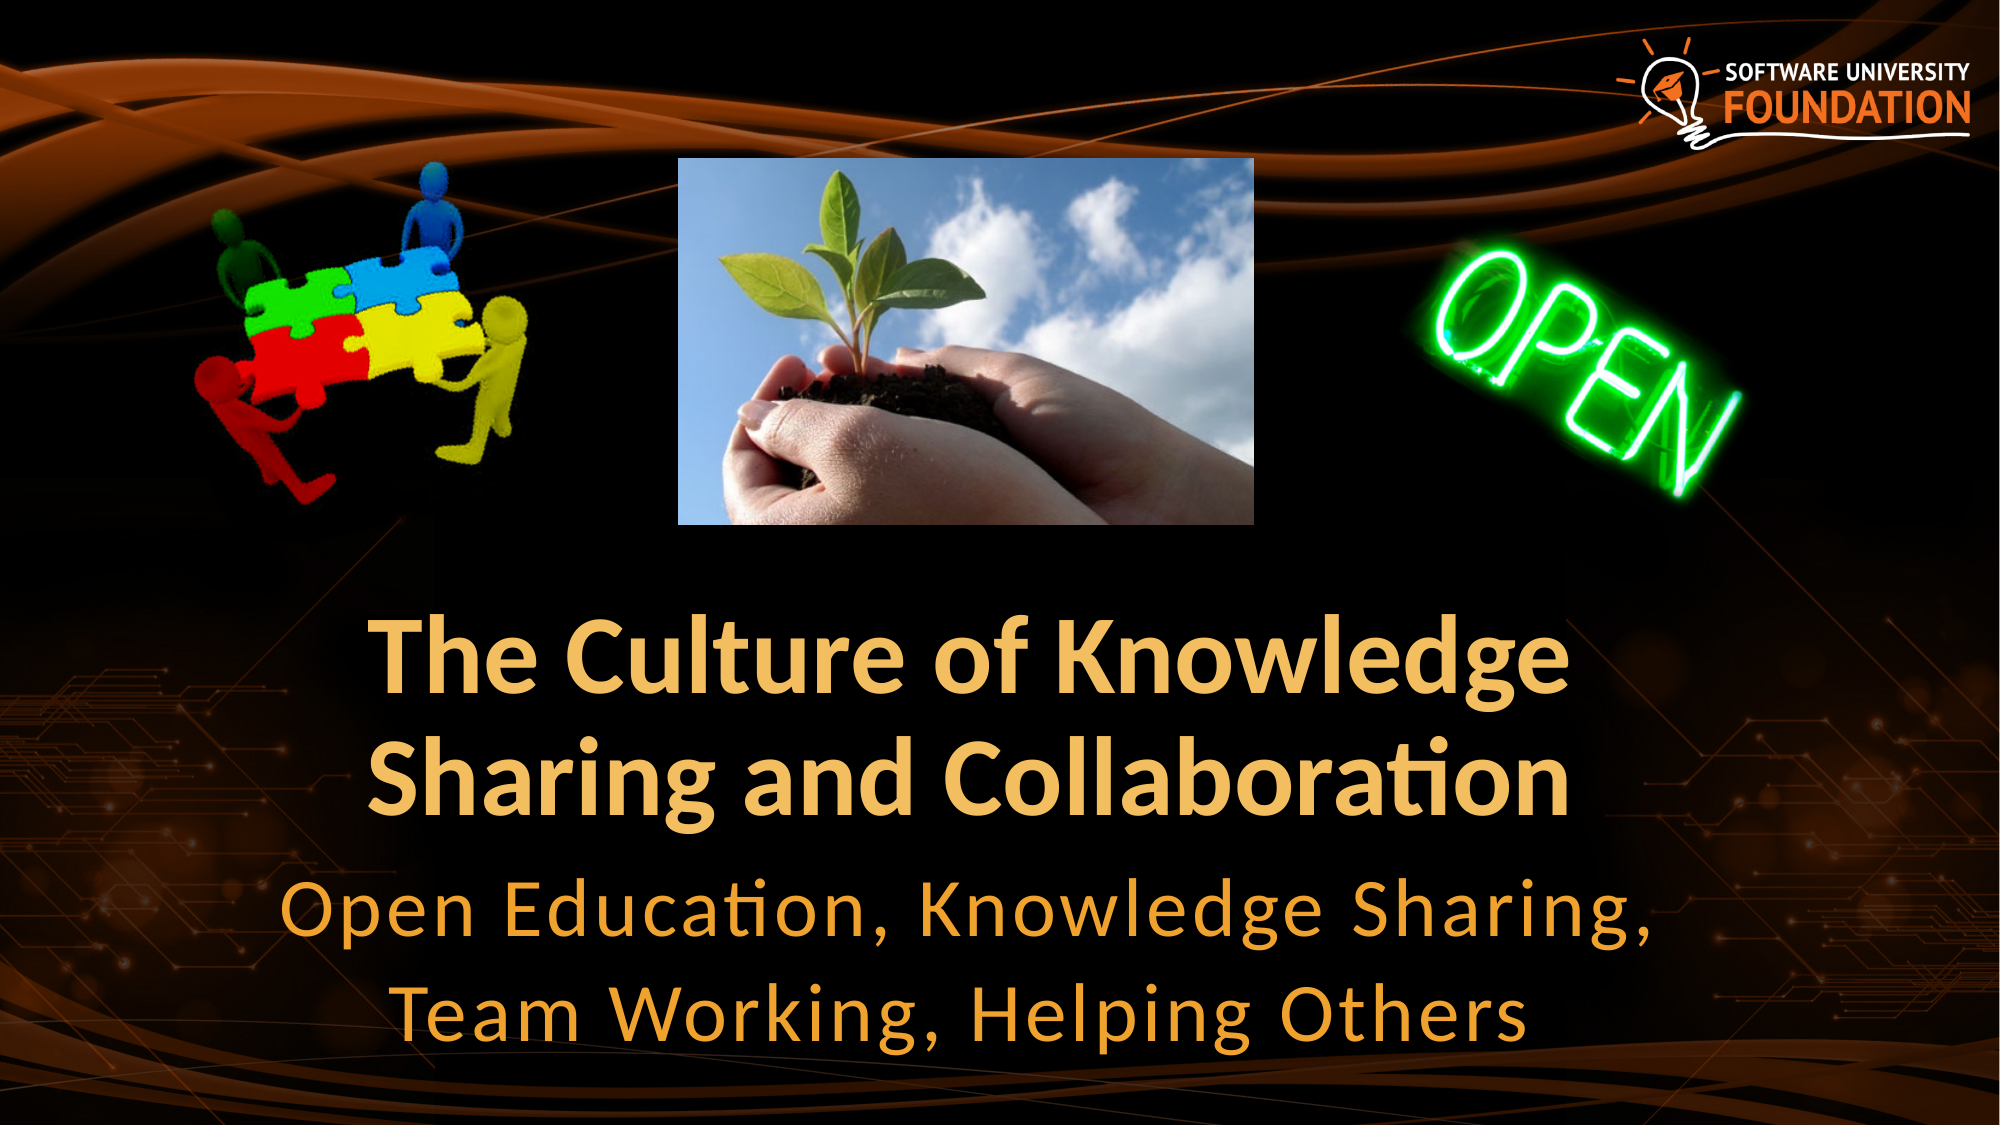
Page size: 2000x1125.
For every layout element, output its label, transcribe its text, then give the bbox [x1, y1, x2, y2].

picture [0, 0, 2000, 1125]
title The Culture of Knowledge Sharing and Collaboration [237, 710, 1704, 842]
list Open Education, Knowledge Sharing, Team Working, Helping Others [237, 842, 1704, 956]
